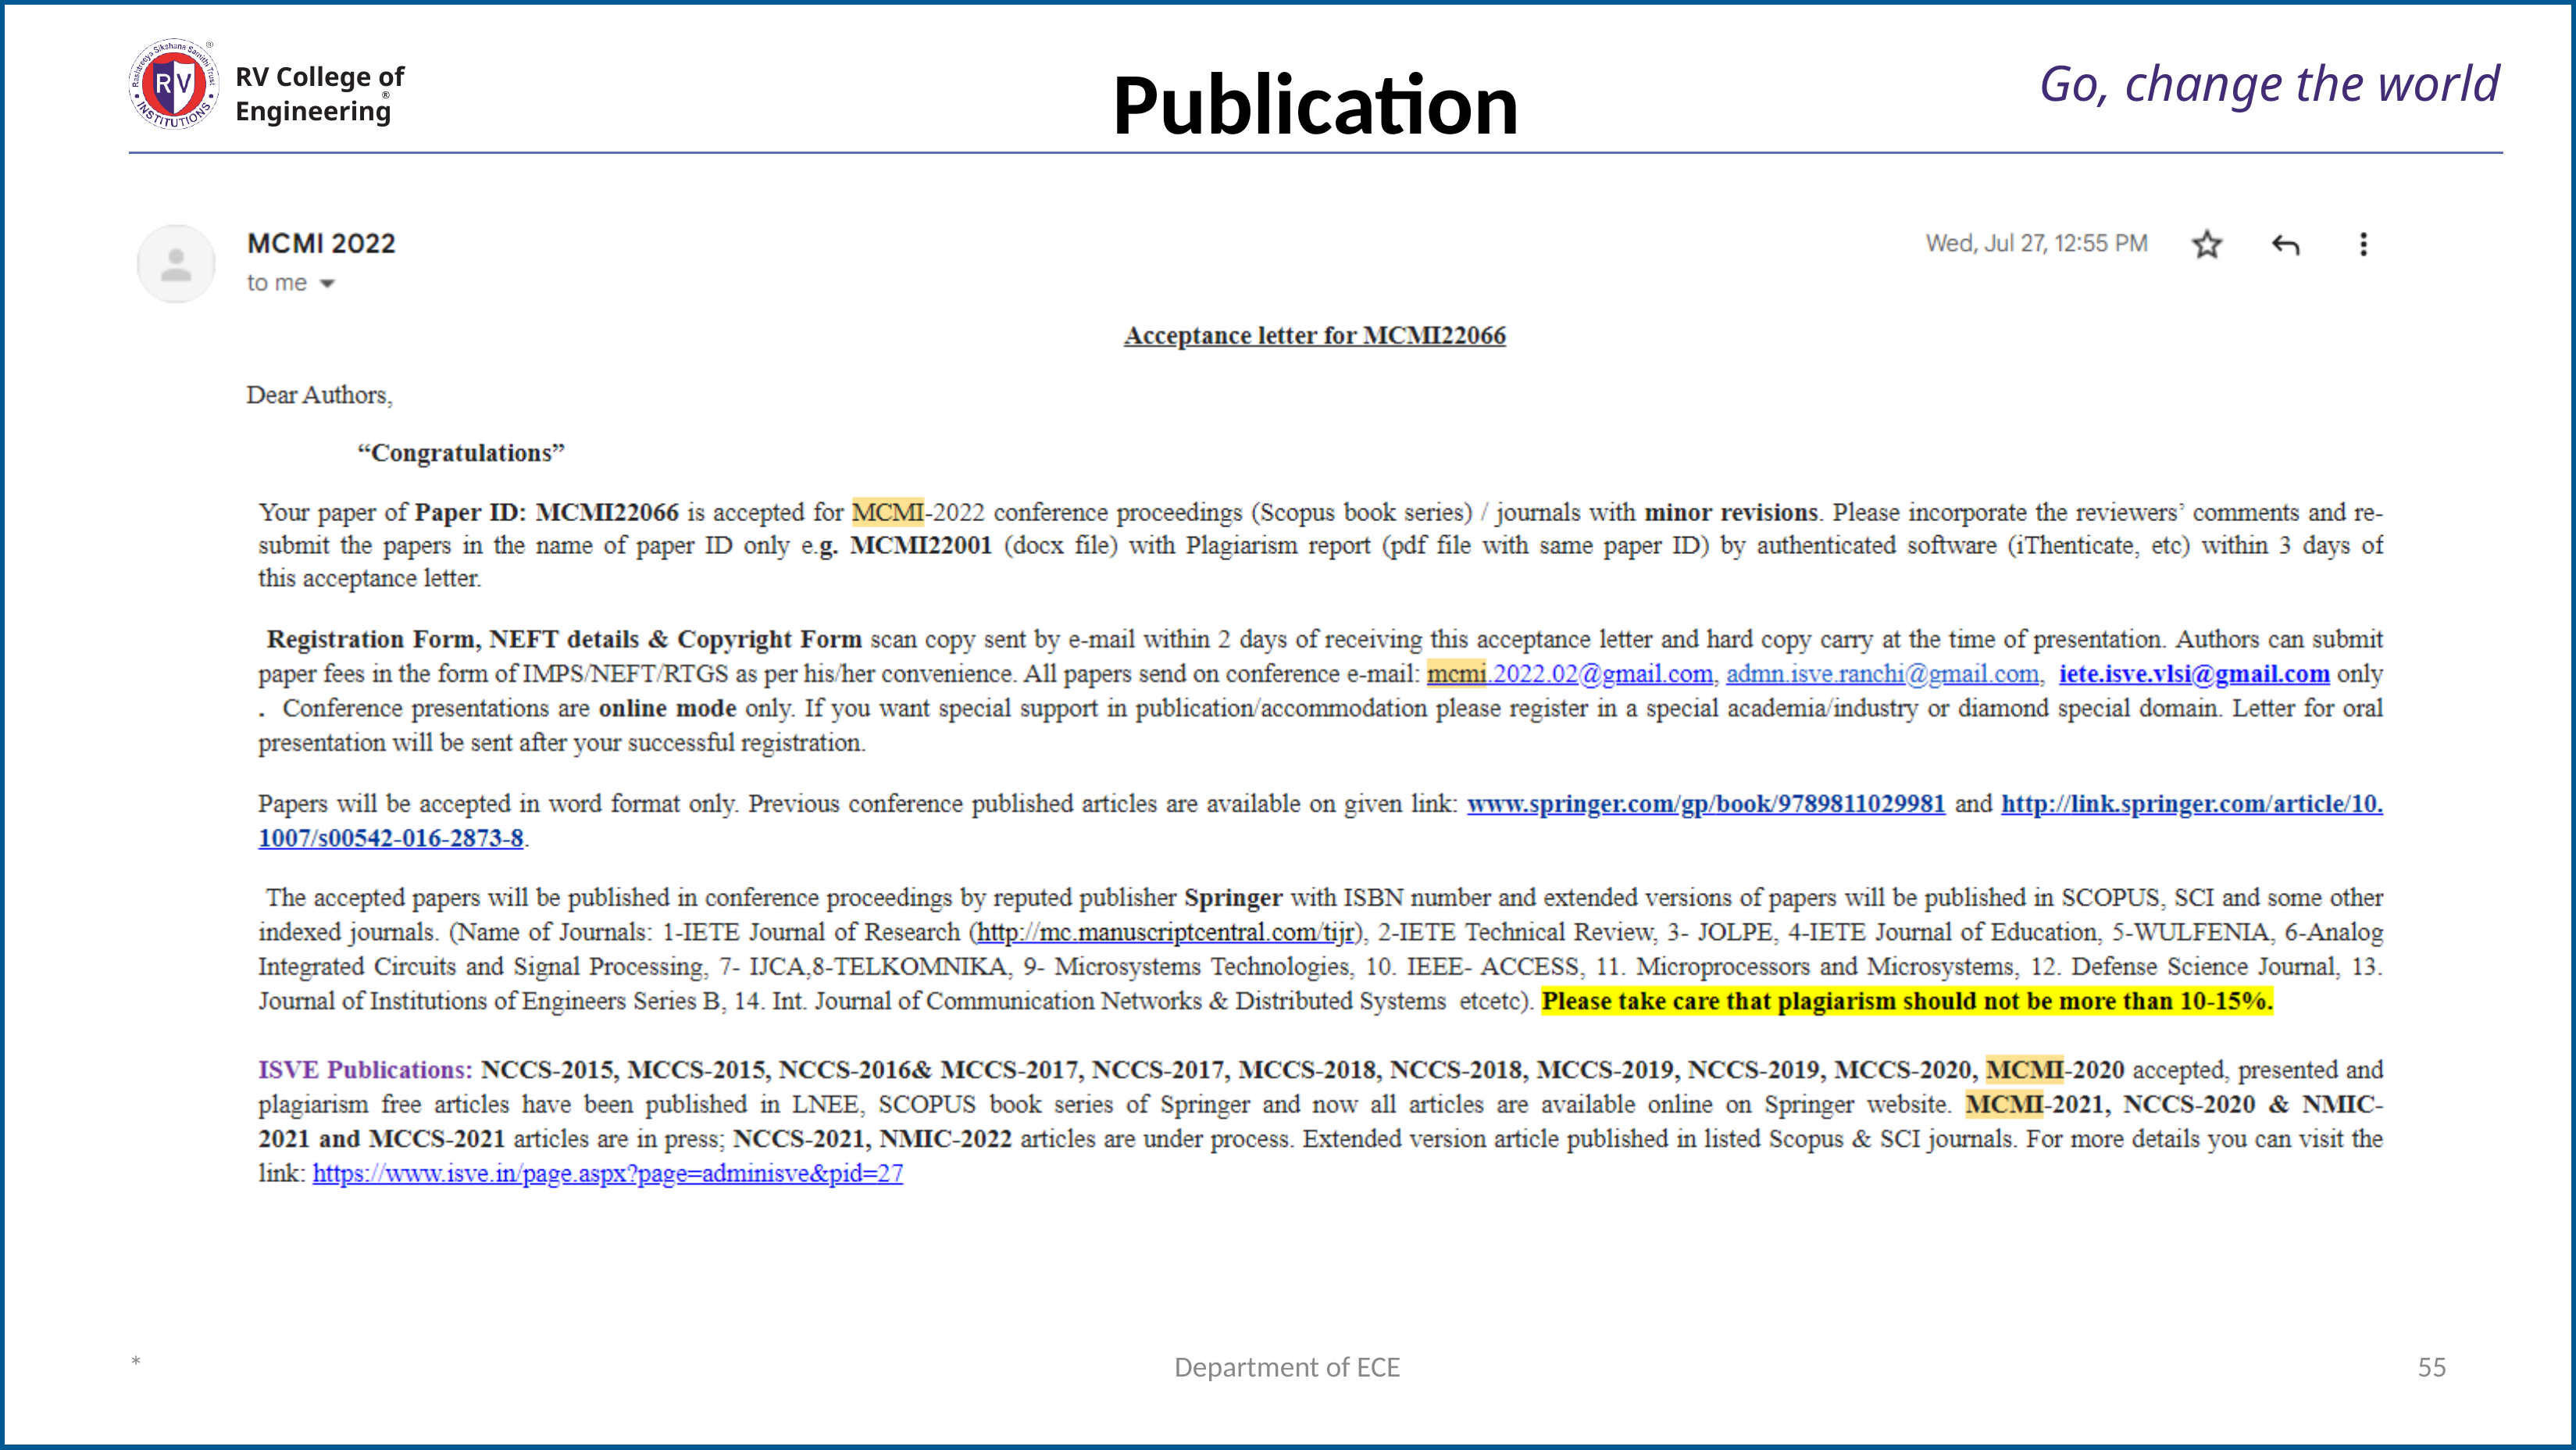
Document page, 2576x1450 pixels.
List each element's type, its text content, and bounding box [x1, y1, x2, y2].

text_box [0, 0, 2576, 1450]
text_box Department of ECE [876, 1348, 1700, 1384]
text_box Publication [659, 45, 1973, 152]
text_box RV College of Engineering [233, 55, 409, 127]
text_box * [128, 1348, 722, 1384]
text_box [128, 38, 219, 130]
title Go, change the world [2029, 52, 2502, 295]
picture [128, 190, 2415, 1212]
text_box 55 [1854, 1348, 2447, 1384]
